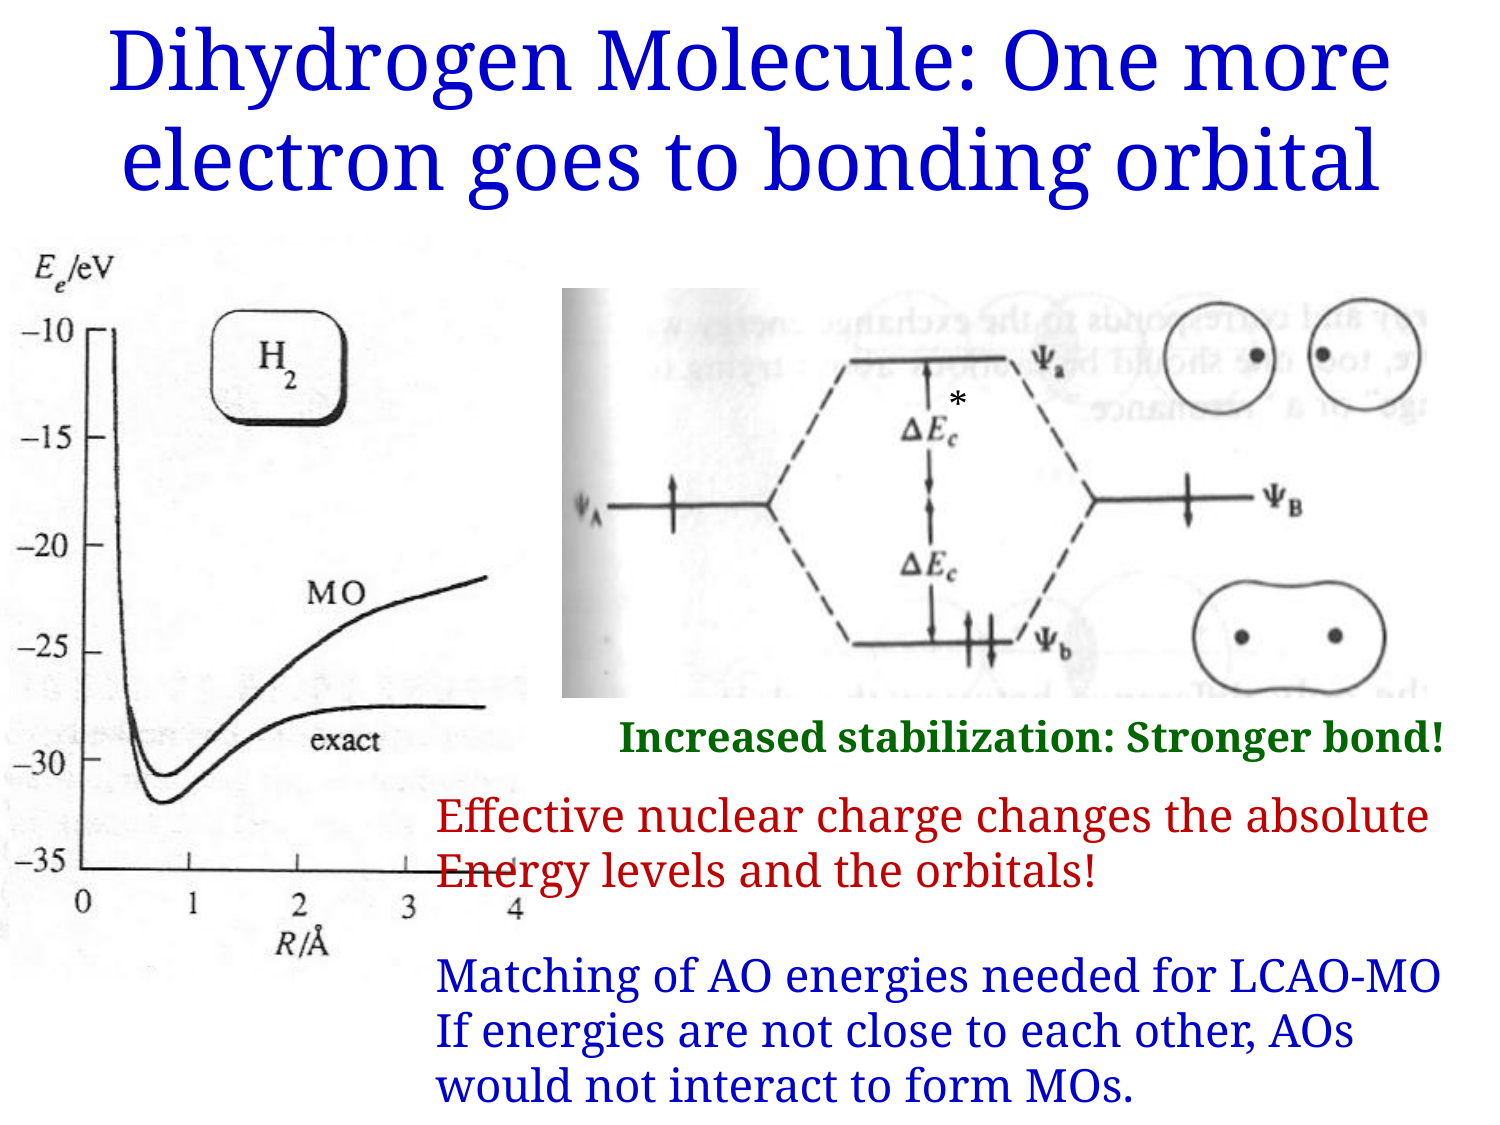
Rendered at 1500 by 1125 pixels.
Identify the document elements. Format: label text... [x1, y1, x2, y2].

text_box Effective nuclear charge changes the absolute Energy levels and the orbitals! Matching of AO energies needed for LCAO-MO If energies are not close to each other, AOs would not interact to form MOs. [420, 779, 1500, 1120]
title Dihydrogen Molecule: One more electron goes to bonding orbital [75, 7, 1426, 207]
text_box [562, 288, 1427, 698]
picture [0, 234, 527, 982]
text_box Increased stabilization: Stronger bond! [603, 703, 1461, 769]
